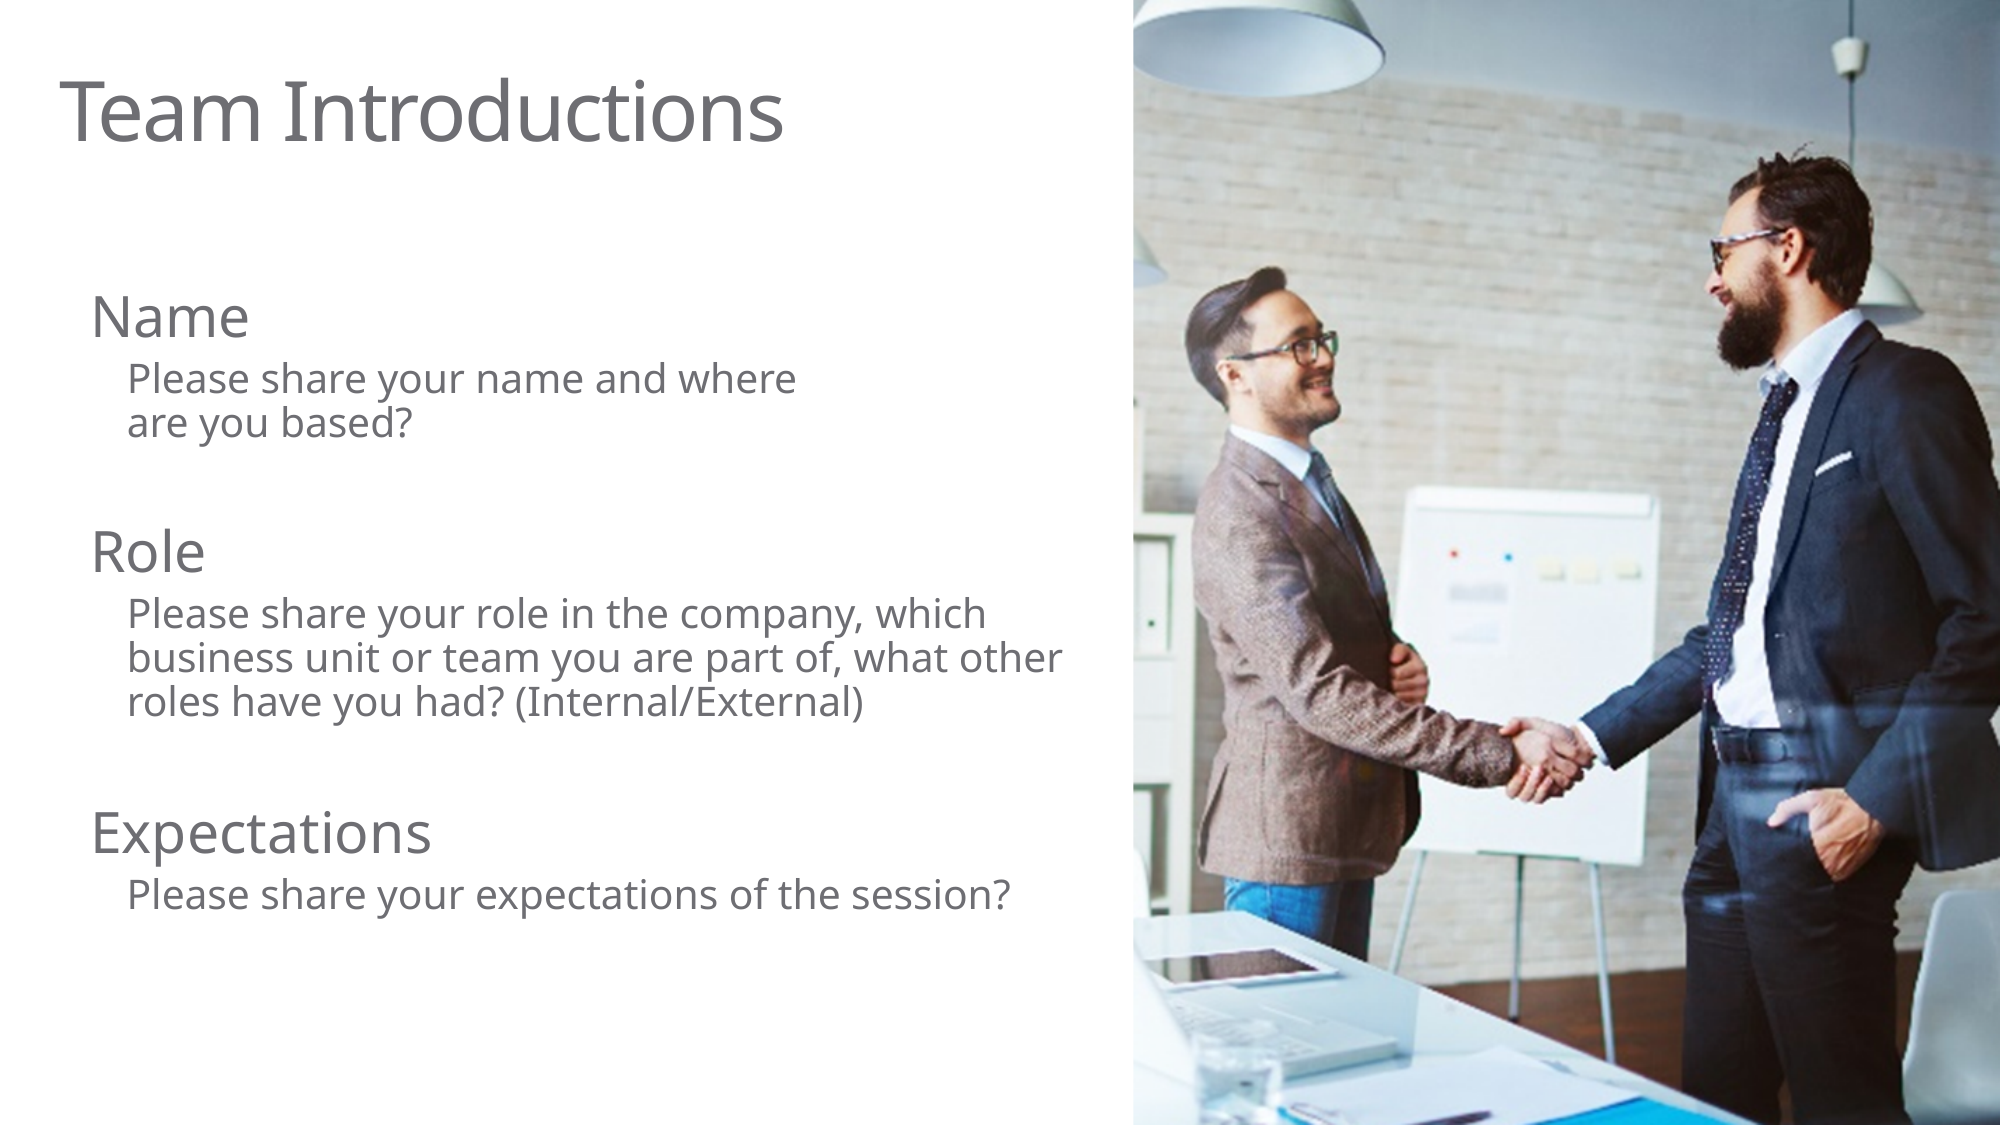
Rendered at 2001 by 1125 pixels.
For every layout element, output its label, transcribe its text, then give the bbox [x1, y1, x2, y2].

text_box Role Please share your role in the company, which business unit or team you are part of, what other roles have you had? (Internal/External) [43, 492, 1133, 627]
text_box Expectations Please share your expectations of the session? [43, 773, 1133, 908]
title Team Introductions [44, 48, 1133, 181]
text_box Name Please share your name and where are you based? [43, 257, 1133, 392]
picture [1133, 0, 2000, 1125]
